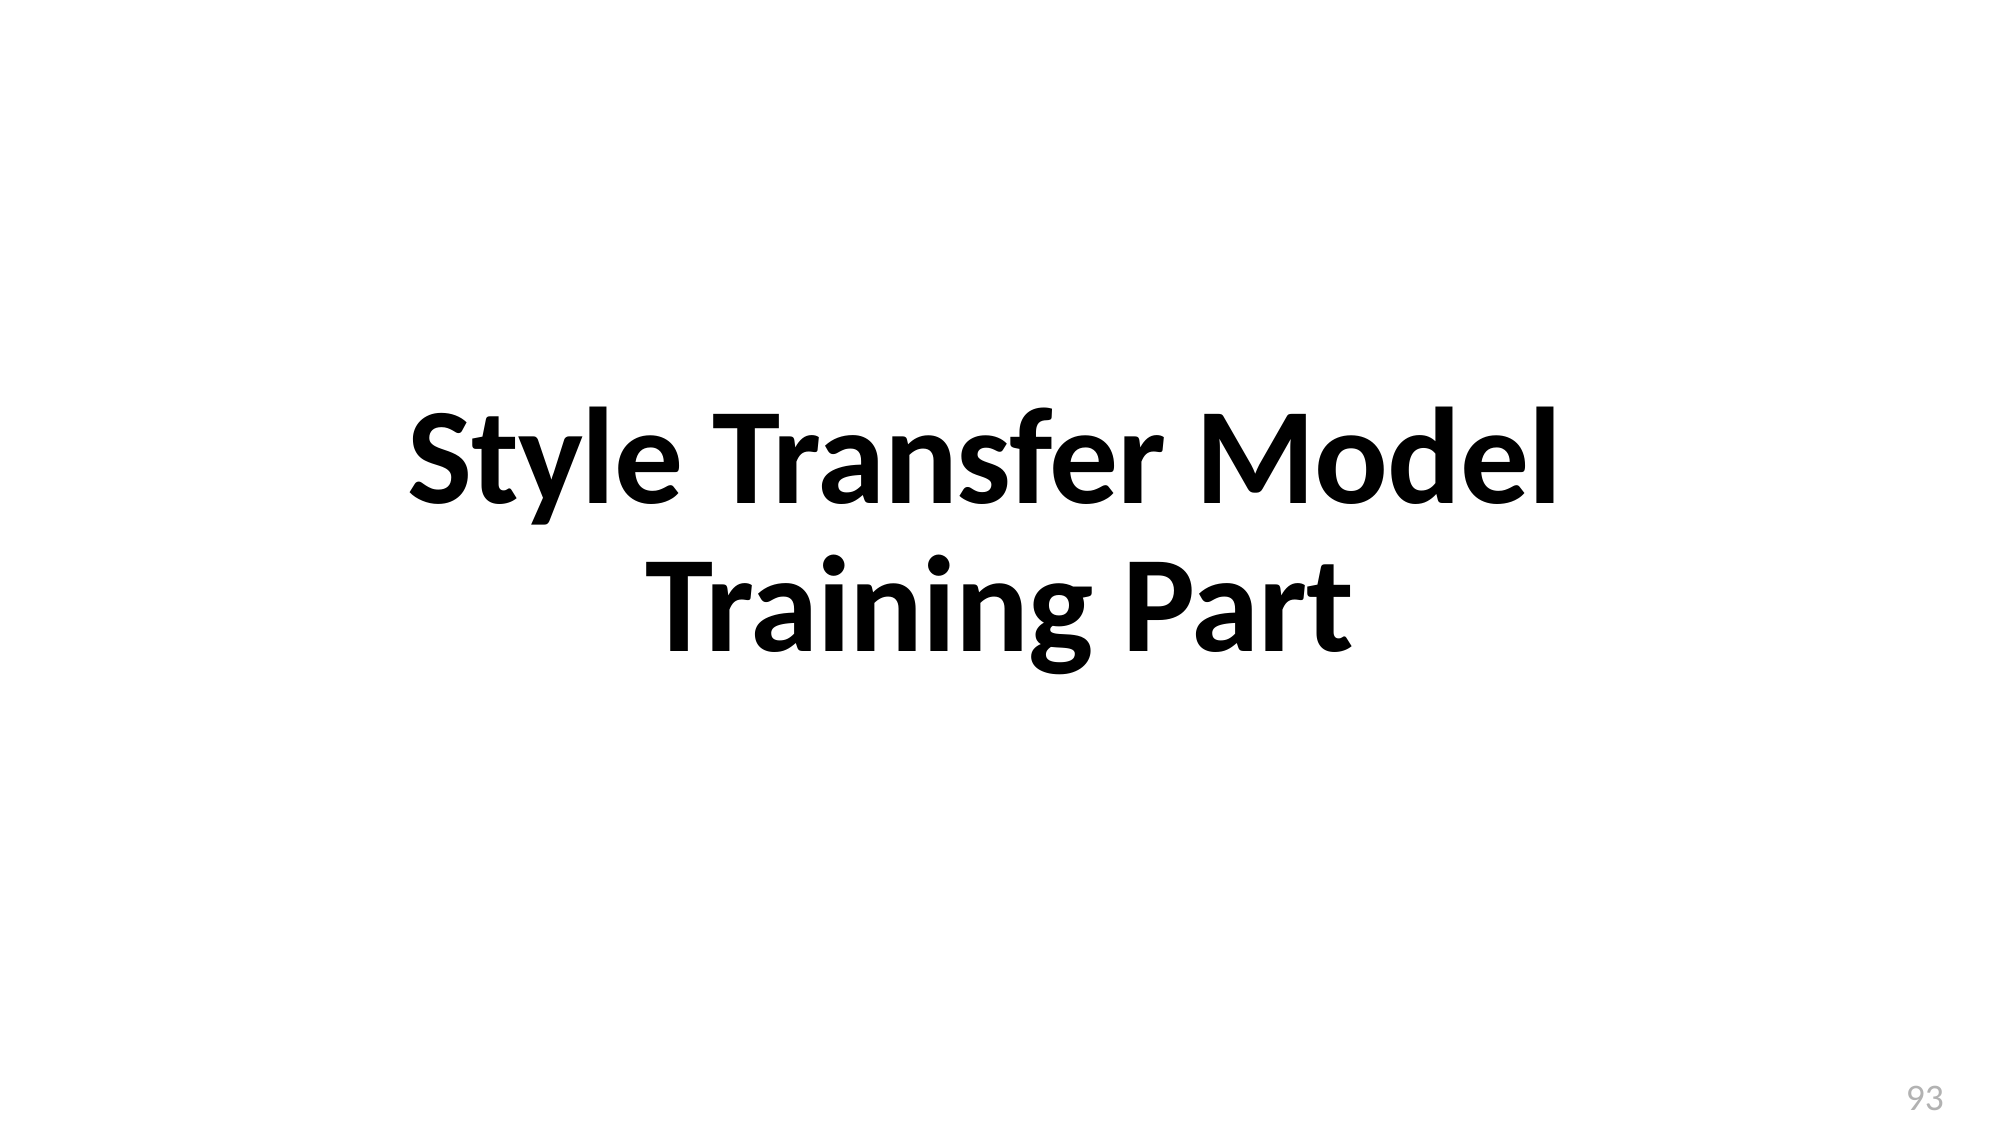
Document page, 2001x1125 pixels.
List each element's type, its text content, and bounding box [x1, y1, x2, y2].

text_box Style Transfer Model Training Part [0, 371, 2000, 689]
slide_number 93 [1508, 1065, 1959, 1125]
